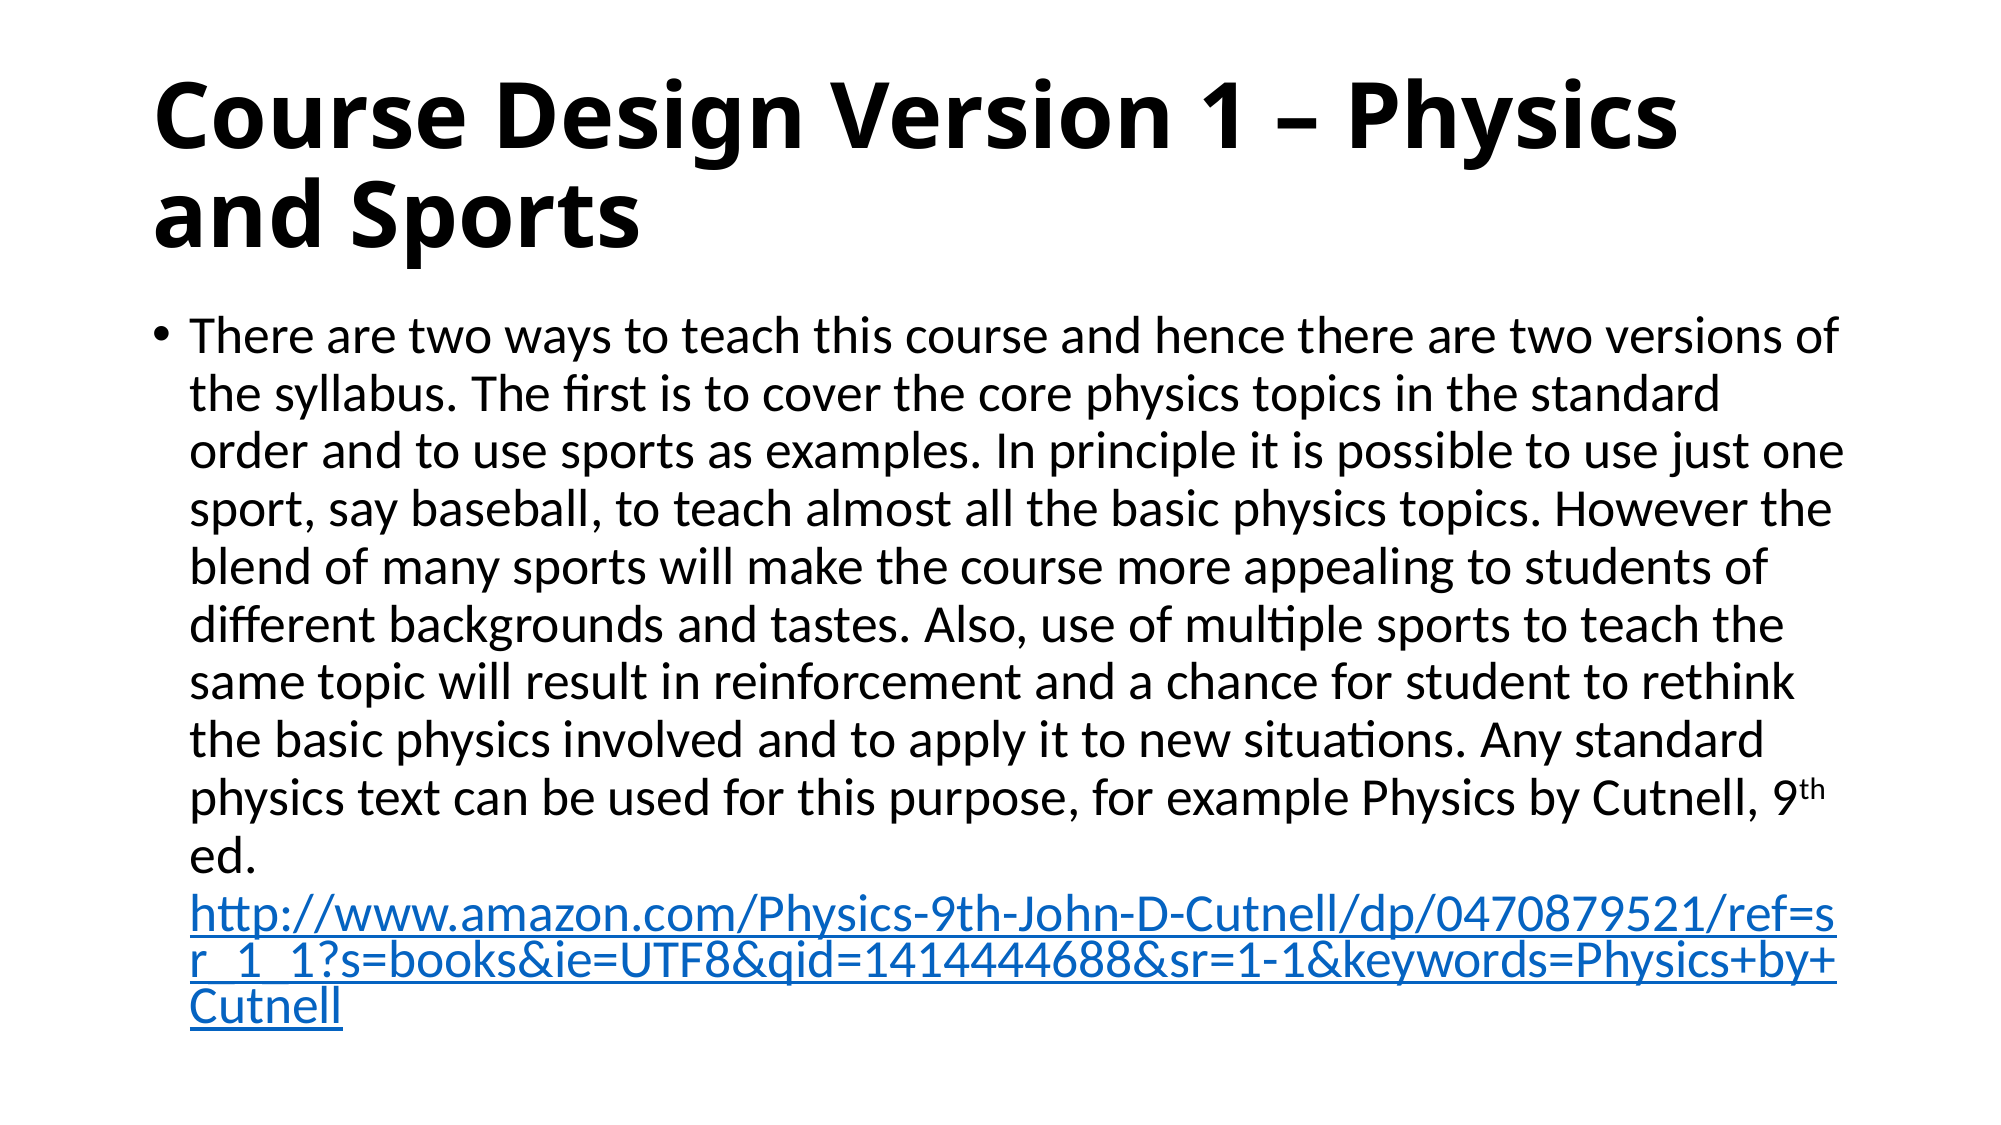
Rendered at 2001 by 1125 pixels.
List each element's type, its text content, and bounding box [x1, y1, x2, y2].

list There are two ways to teach this course and hence there are two versions of the syllabus. The first is to cover the core physics topics in the standard order and to use sports as examples. In principle it is possible to use just one sport, say baseball, to teach almost all the basic physics topics. However the blend of many sports will make the course more appealing to students of different backgrounds and tastes. Also, use of multiple sports to teach the same topic will result in reinforcement and a chance for student to rethink the basic physics involved and to apply it to new situations. Any standard physics text can be used for this purpose, for example Physics by Cutnell, 9th ed. http://www.amazon.com/Physics-9th-John-D-Cutnell/dp/0470879521/ref=sr_1_1?s=books&ie=UTF8&qid=1414444688&sr=1-1&keywords=Physics+by+Cutnell [137, 299, 1863, 1014]
title Course Design Version 1 – Physics and Sports [137, 59, 1863, 278]
